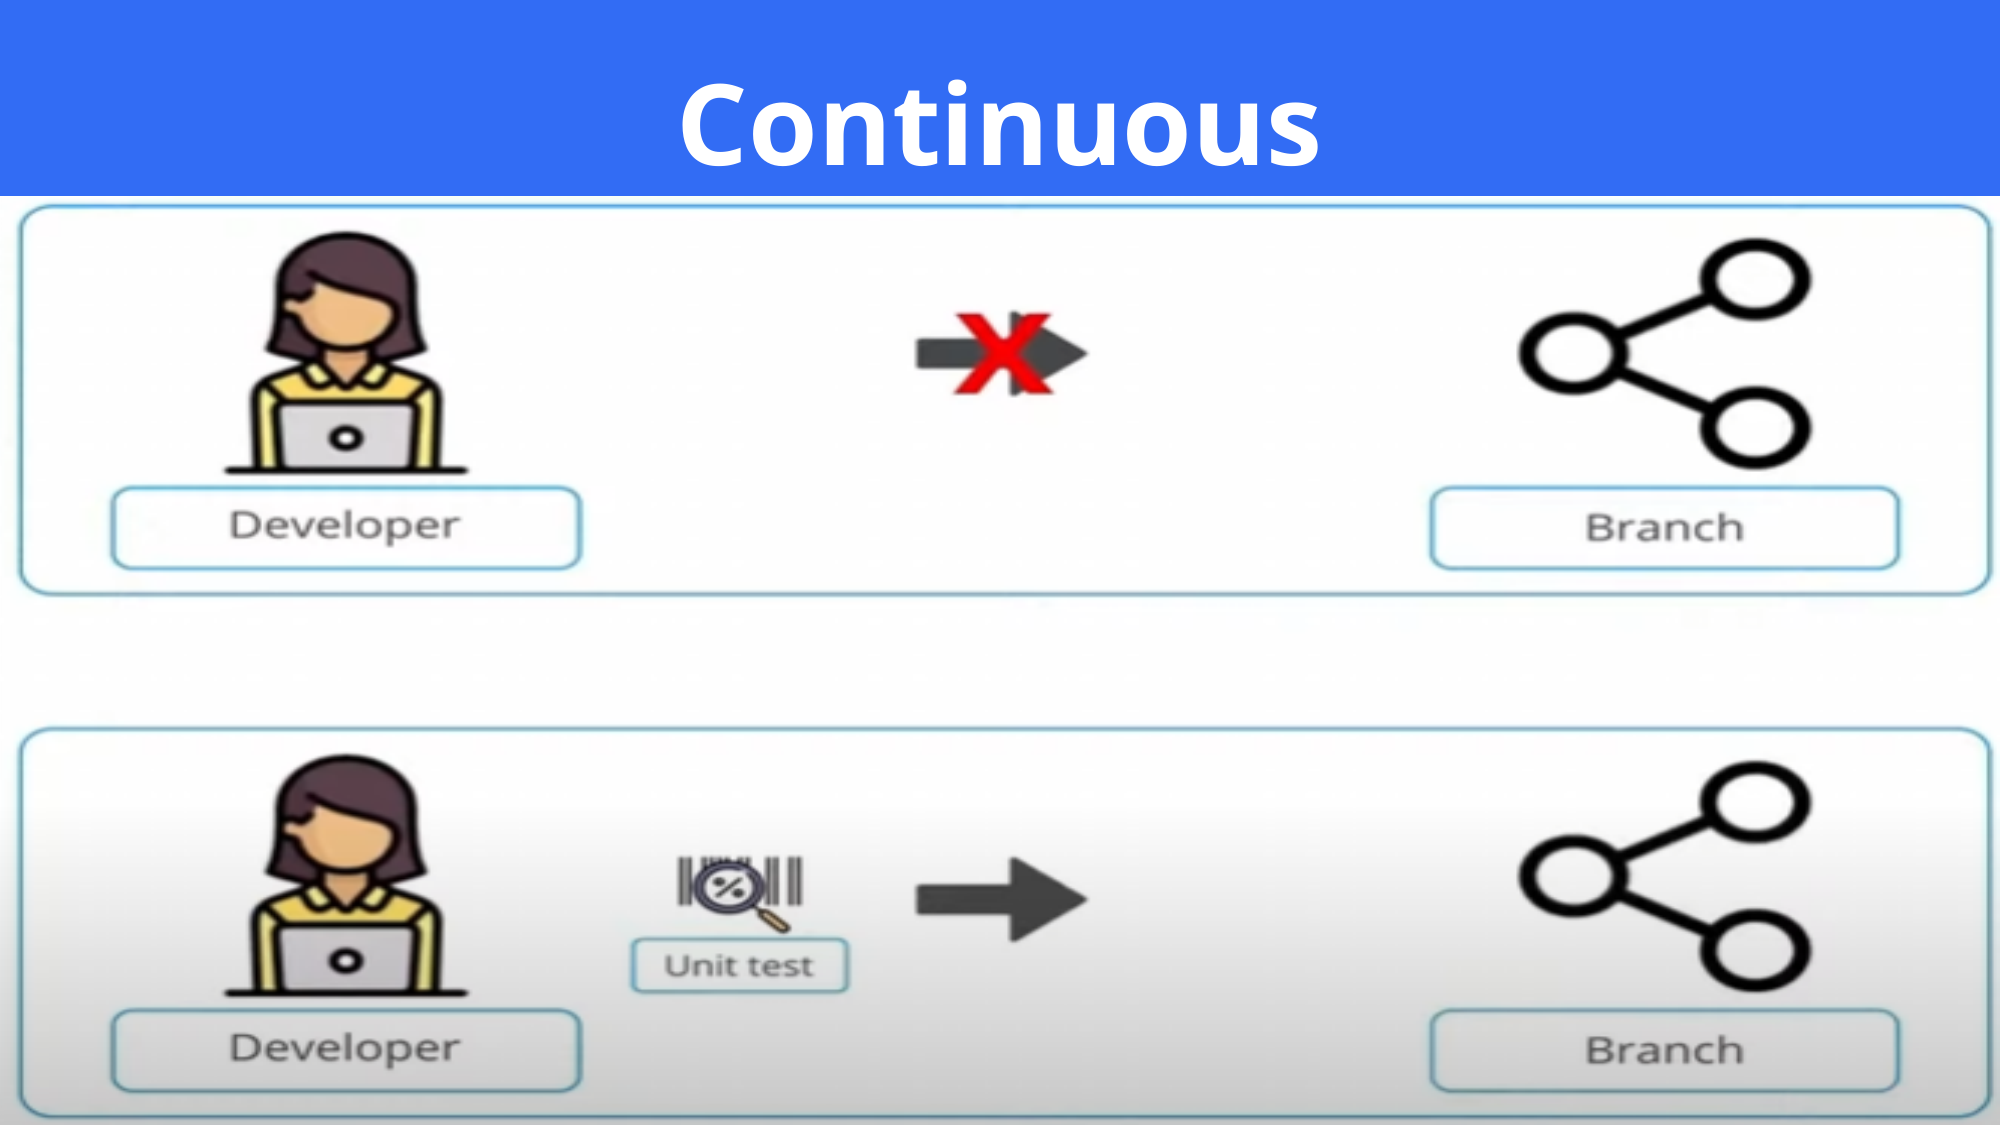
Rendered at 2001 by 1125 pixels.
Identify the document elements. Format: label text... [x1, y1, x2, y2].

picture [0, 196, 2000, 1125]
text_box Continuous Integration [449, 45, 1551, 196]
